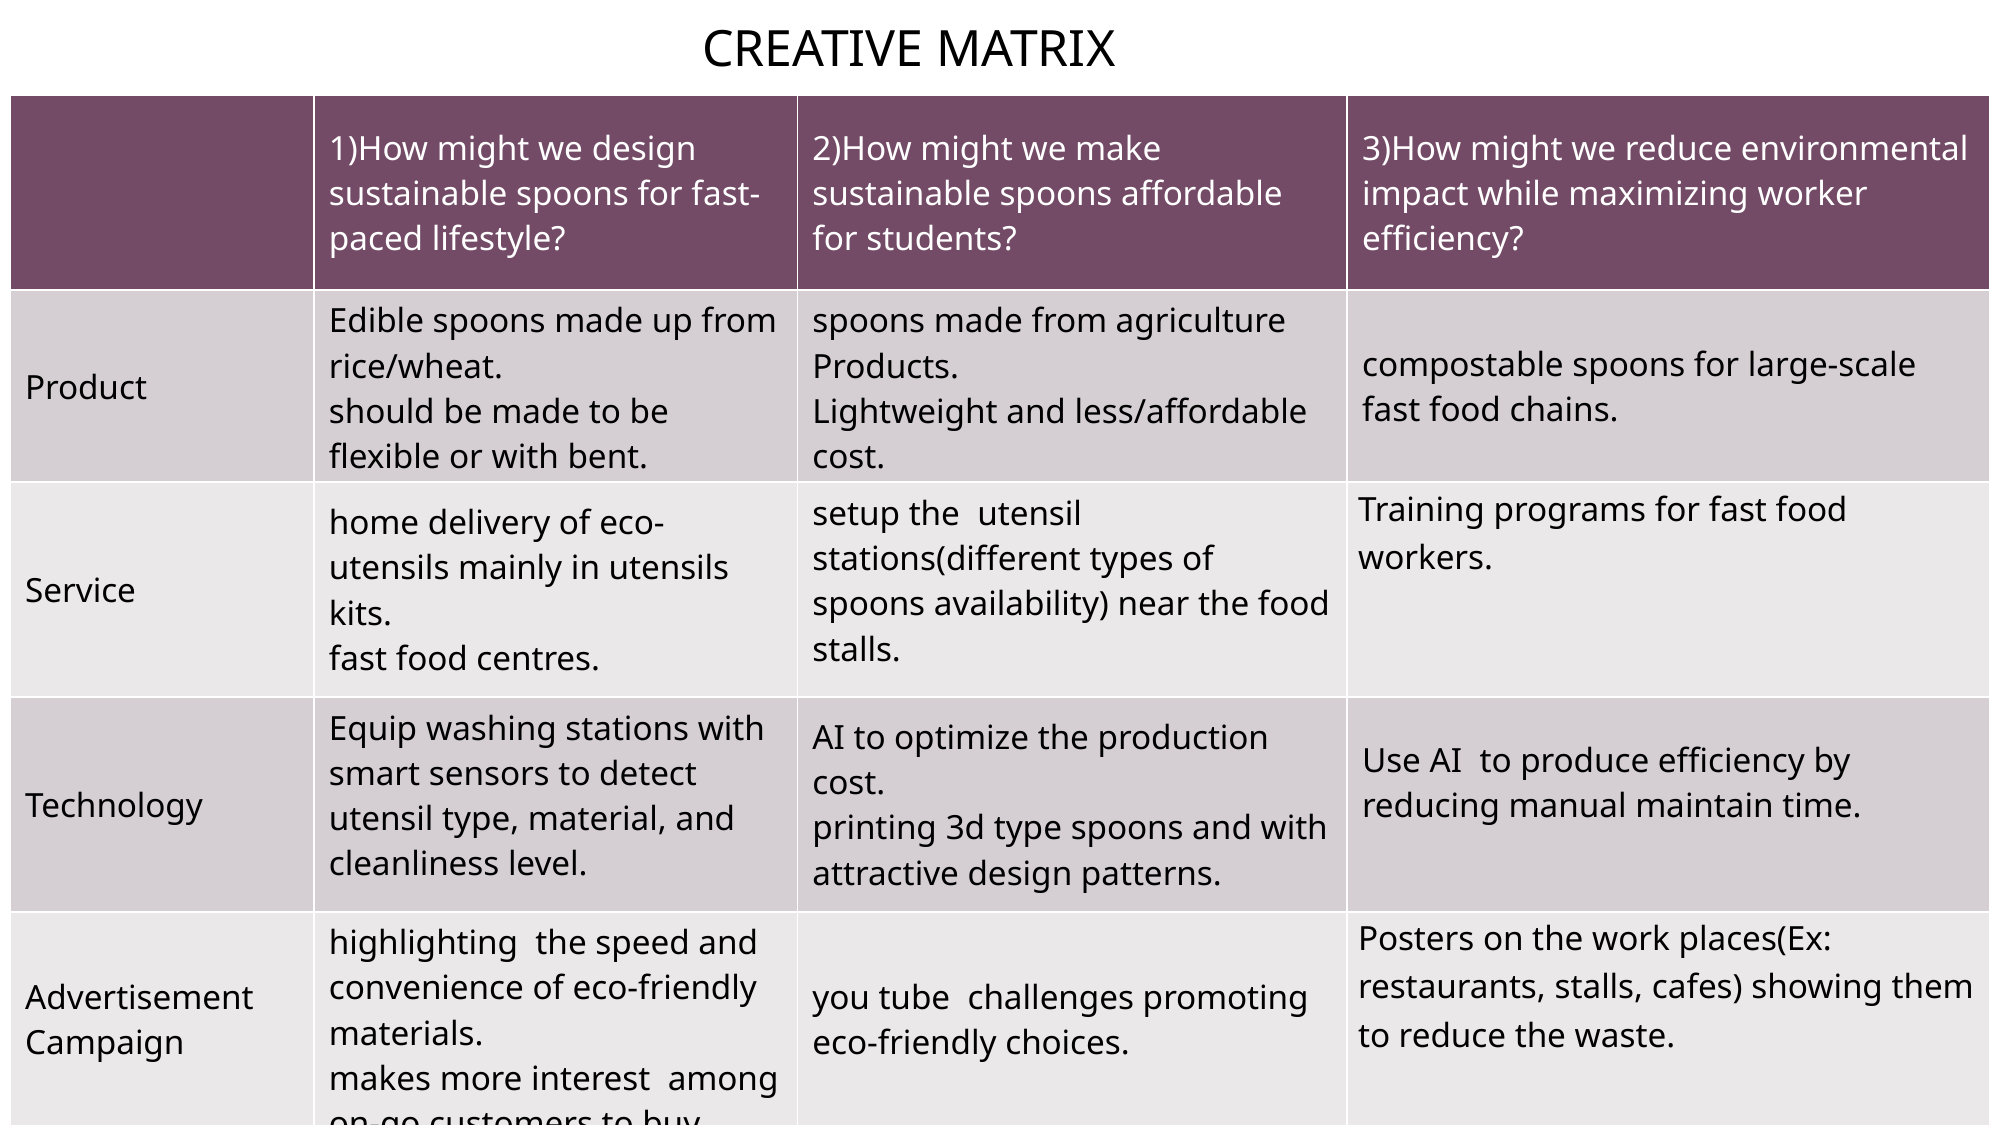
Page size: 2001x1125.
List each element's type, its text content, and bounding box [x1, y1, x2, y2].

table_cell Posters on the work places(Ex: restaurants, stalls, cafes) showing them to reduce the waste. [1348, 913, 1989, 1125]
table_cell Advertisement Campaign [11, 913, 313, 1125]
table_header 3)How might we reduce environmental impact while maximizing worker efficiency? [1348, 96, 1989, 289]
text_box CREATIVE MATRIX [408, 8, 1409, 84]
table_cell AI to optimize the production cost. printing 3d type spoons and with attractive design patterns. [798, 698, 1346, 911]
table_header [11, 96, 313, 289]
table_cell Product [11, 291, 313, 481]
table_cell Technology [11, 698, 313, 911]
table_cell spoons made from agriculture Products. Lightweight and less/affordable cost. [798, 291, 1346, 481]
table_cell Training programs for fast food workers. [1348, 483, 1989, 696]
table_cell Use AI to produce efficiency by reducing manual maintain time. [1348, 698, 1989, 911]
table_cell Edible spoons made up from rice/wheat. should be made to be flexible or with bent. [315, 291, 797, 481]
table_cell Equip washing stations with smart sensors to detect utensil type, material, and cleanliness level. [315, 698, 797, 911]
table_cell compostable spoons for large-scale fast food chains. [1348, 291, 1989, 481]
table_cell you tube challenges promoting eco-friendly choices. [798, 913, 1346, 1125]
table_header 1)How might we design sustainable spoons for fast-paced lifestyle? [315, 96, 797, 289]
table_cell setup the utensil stations(different types of spoons availability) near the food stalls. [798, 483, 1346, 696]
table_cell Service [11, 483, 313, 696]
table_cell home delivery of eco-utensils mainly in utensils kits. fast food centres. [315, 483, 797, 696]
table_cell highlighting the speed and convenience of eco-friendly materials. makes more interest among on-go customers to buy. [315, 913, 797, 1125]
table_header 2)How might we make sustainable spoons affordable for students? [798, 96, 1346, 289]
